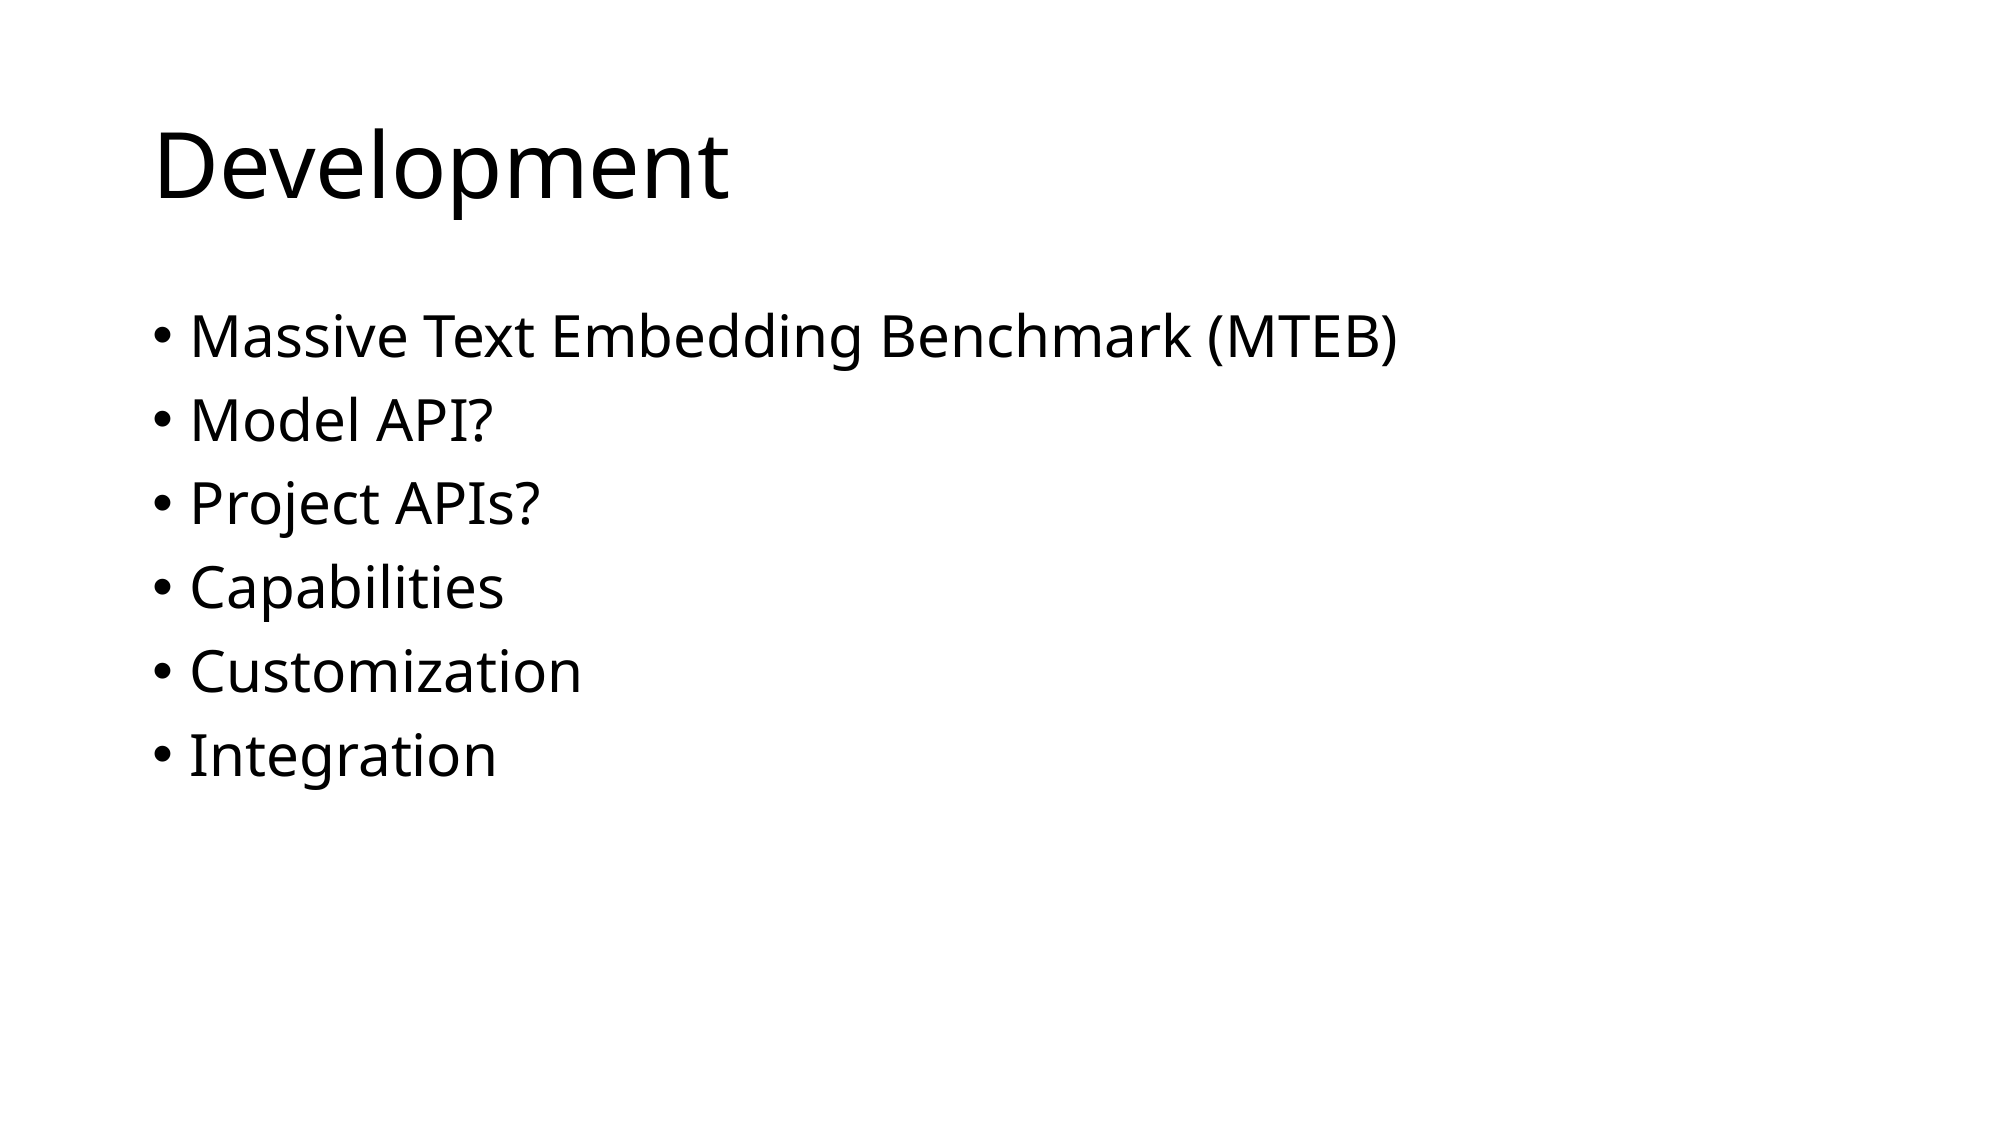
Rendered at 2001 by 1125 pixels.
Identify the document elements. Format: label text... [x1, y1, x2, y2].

title Development [137, 59, 1863, 278]
list Massive Text Embedding Benchmark (MTEB) Model API? Project APIs? Capabilities Customization Integration [137, 299, 1863, 1014]
